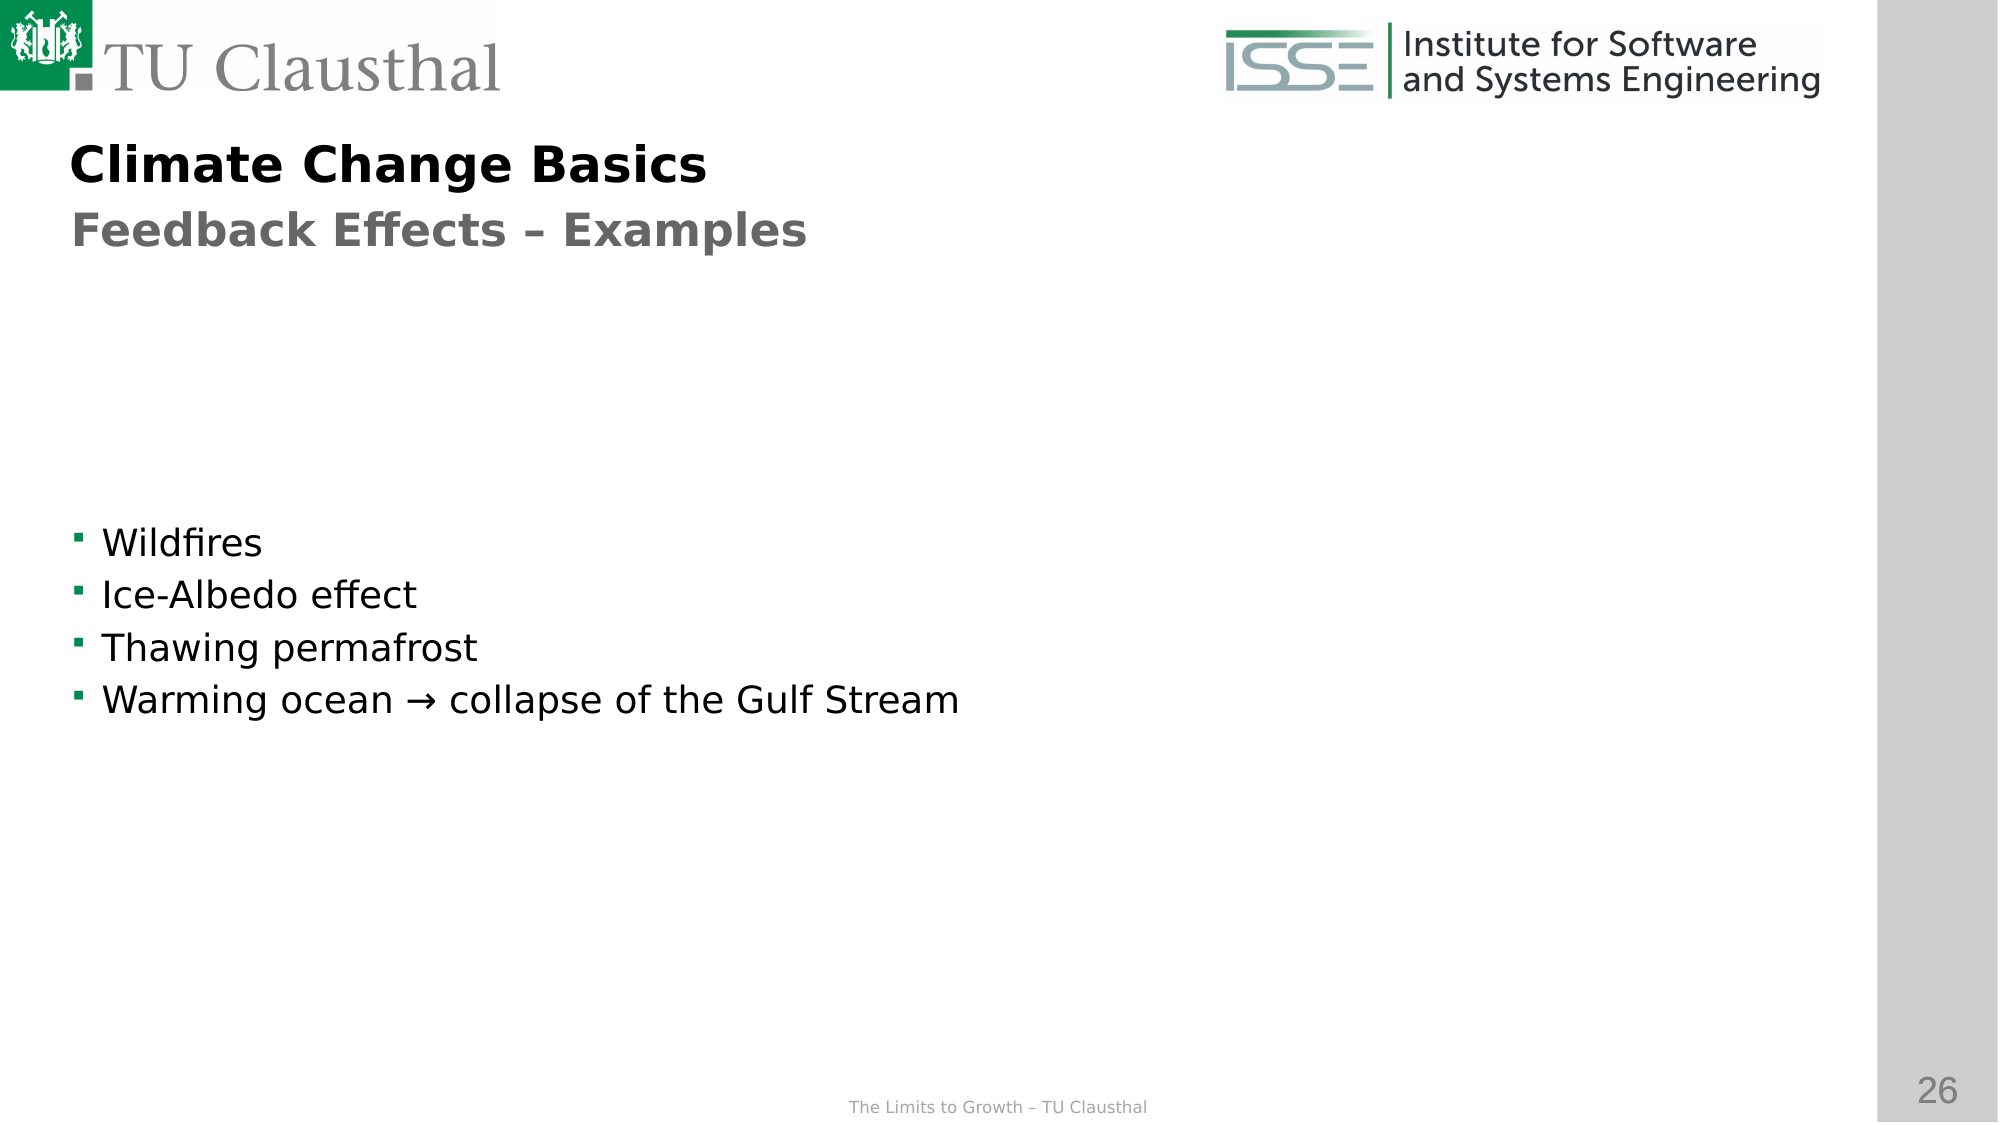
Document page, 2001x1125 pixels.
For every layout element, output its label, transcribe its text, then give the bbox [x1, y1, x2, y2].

text_box Wildfires Ice-Albedo effect Thawing permafrost Warming ocean → collapse of the Gulf Stream [54, 207, 1817, 1033]
text_box Climate Change Basics [54, 125, 1817, 206]
picture [0, 0, 500, 91]
text_box Feedback Effects – Examples [70, 188, 1768, 269]
picture [1218, 22, 1825, 105]
